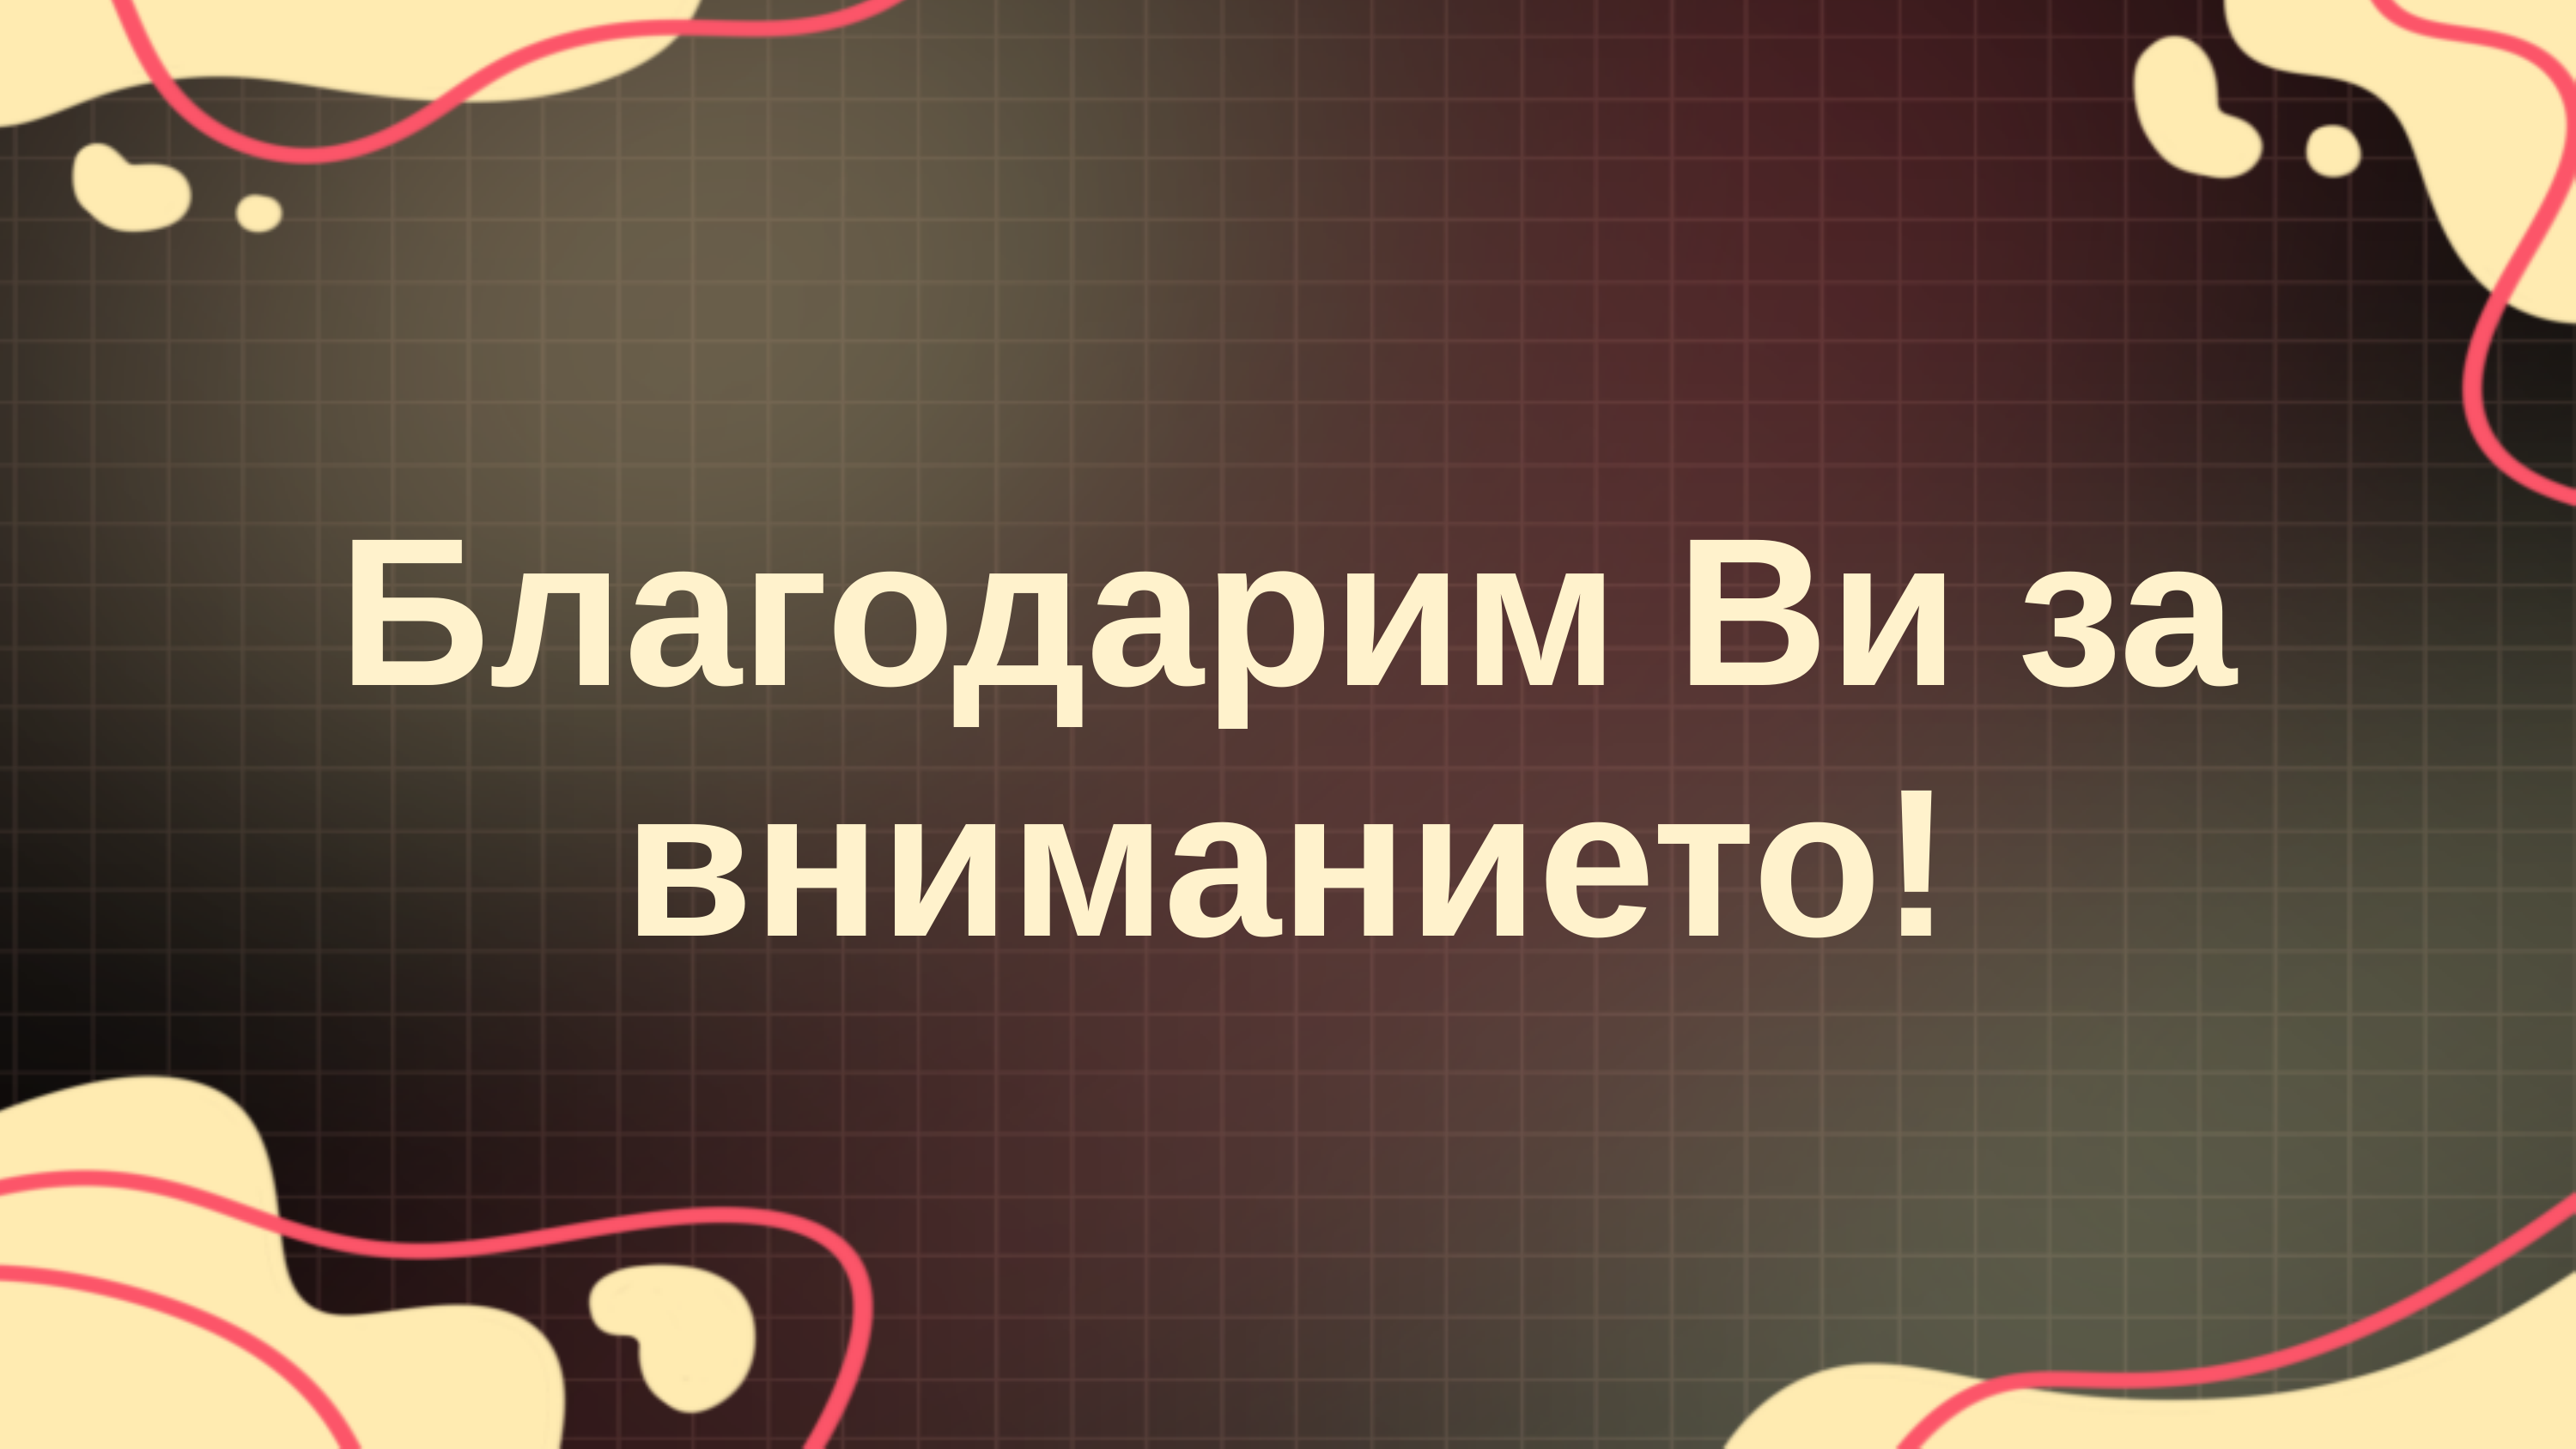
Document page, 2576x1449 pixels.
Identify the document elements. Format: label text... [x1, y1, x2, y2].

text_box [0, 0, 2576, 1449]
text_box Благодарим Ви за вниманието! [270, 485, 2306, 987]
